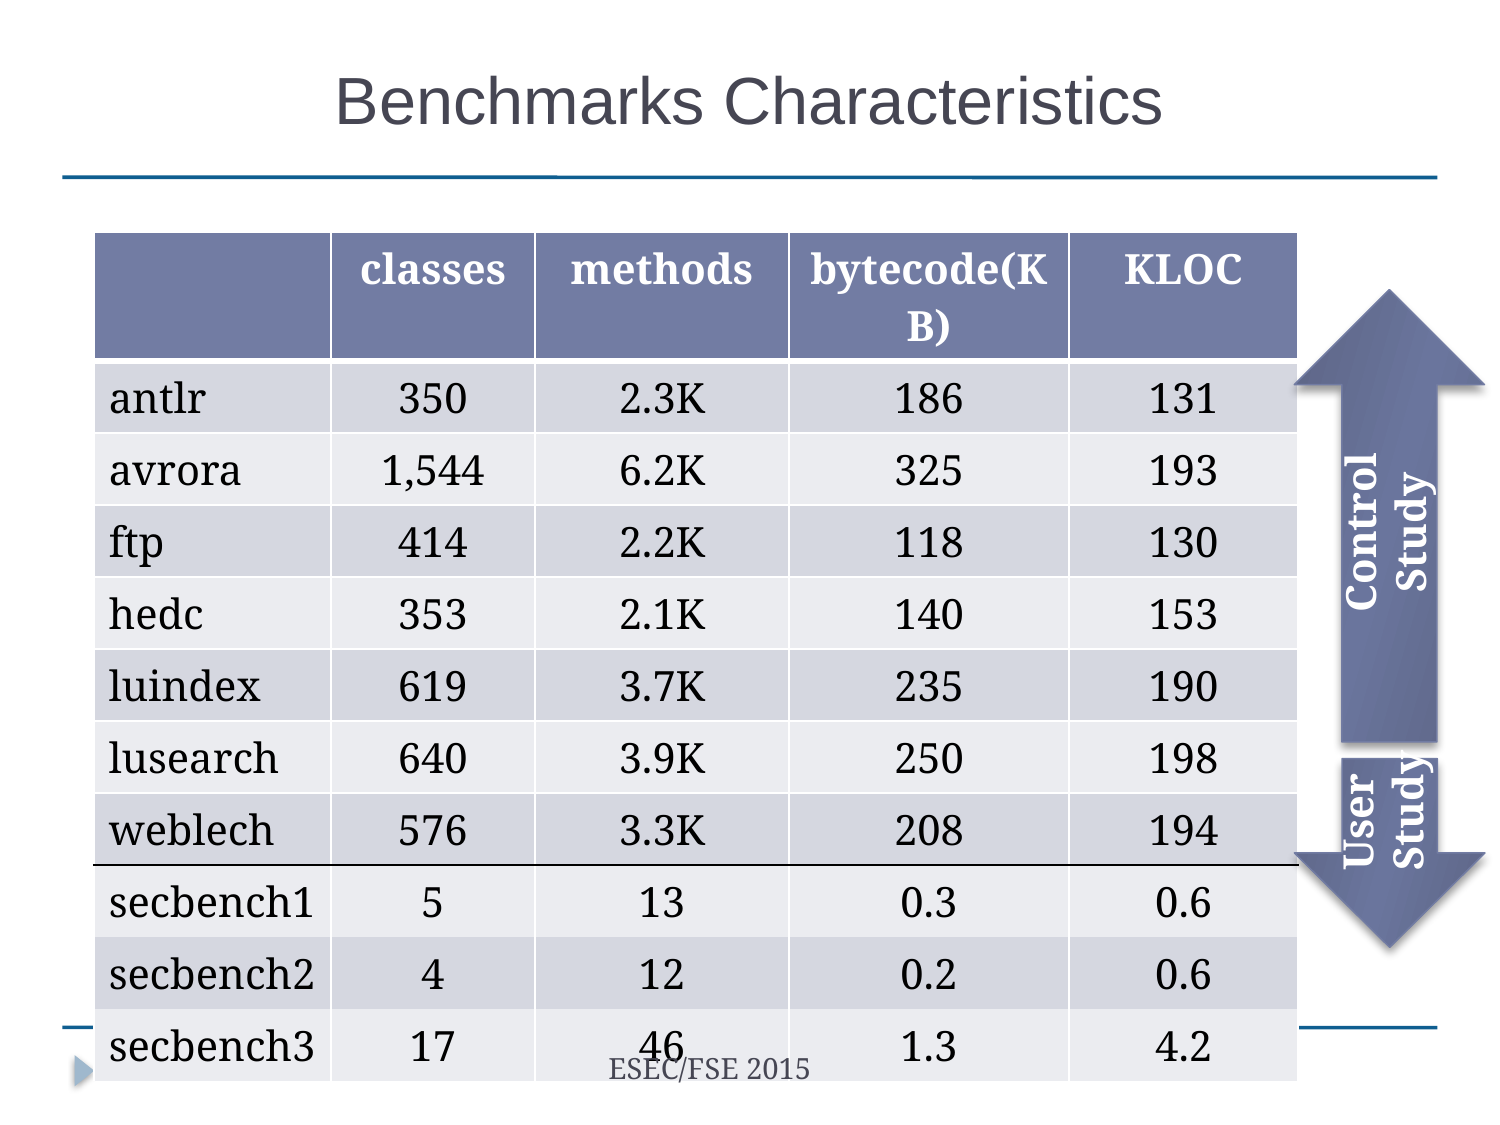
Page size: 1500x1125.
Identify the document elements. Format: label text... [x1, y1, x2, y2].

table_cell 250 [790, 722, 1068, 792]
table_cell 1,544 [332, 434, 534, 504]
table_cell 325 [790, 434, 1068, 504]
table_header KLOC [1070, 233, 1297, 358]
table_cell 5 [332, 866, 534, 937]
title Benchmarks Characteristics [75, 24, 1425, 171]
table_cell 1.3 [790, 1009, 1068, 1042]
table_cell 0.2 [790, 937, 1068, 1009]
table_cell 3.7K [536, 650, 788, 720]
table_cell ftp [95, 506, 330, 576]
table_cell 353 [332, 578, 534, 648]
table_cell 4.2 [1070, 1009, 1297, 1081]
text_box [1326, 852, 1486, 948]
table_cell 17 [332, 1009, 534, 1042]
table_cell 208 [790, 794, 1068, 864]
table_cell 619 [332, 650, 534, 720]
table_cell 198 [1070, 722, 1297, 792]
table_cell 153 [1070, 578, 1297, 648]
table_cell 235 [790, 650, 1068, 720]
table_cell 118 [790, 506, 1068, 576]
table_cell 350 [332, 364, 534, 432]
table_cell 46 [536, 1009, 788, 1042]
table_cell 0.3 [790, 866, 1068, 937]
table_cell 0.6 [1070, 866, 1297, 937]
table_cell 2.3K [536, 364, 788, 432]
text_box Control Study [1326, 437, 1442, 628]
slide_number 27 [100, 1042, 235, 1103]
text_box [1341, 628, 1438, 735]
table_header [95, 233, 330, 358]
table_cell antlr [95, 364, 330, 432]
table_cell hedc [95, 578, 330, 648]
table_cell luindex [95, 650, 330, 720]
table_cell weblech [95, 794, 330, 864]
text_box [1293, 852, 1324, 884]
table_cell 3.3K [536, 794, 788, 864]
table_cell 186 [790, 364, 1068, 432]
table_cell 193 [1070, 434, 1297, 504]
table_cell 140 [790, 578, 1068, 648]
table_cell avrora [95, 434, 330, 504]
table_cell 2.2K [536, 506, 788, 576]
table_cell 130 [1070, 506, 1297, 576]
table_cell 2.1K [536, 578, 788, 648]
table_cell 12 [536, 937, 788, 1009]
table_cell 0.6 [1070, 937, 1297, 1009]
table_header bytecode(KB) [790, 233, 1068, 358]
table_cell 190 [1070, 650, 1297, 720]
table_cell 6.2K [536, 434, 788, 504]
footer ESEC/FSE 2015 [235, 1042, 1185, 1103]
table_cell 13 [536, 866, 788, 937]
table_cell secbench2 [95, 937, 330, 1009]
table_cell 131 [1070, 364, 1297, 432]
table_header methods [536, 233, 788, 358]
text_box User Study [1324, 735, 1439, 886]
table_cell secbench3 [95, 1009, 330, 1081]
table_cell 576 [332, 794, 534, 864]
table_header classes [332, 233, 534, 358]
table_cell 194 [1070, 794, 1297, 864]
table_cell 4 [332, 937, 534, 1009]
table_cell 414 [332, 506, 534, 576]
table_cell 640 [332, 722, 534, 792]
text_box [1293, 289, 1486, 437]
table_cell secbench1 [95, 866, 330, 937]
table_cell lusearch [95, 722, 330, 792]
table_cell 3.9K [536, 722, 788, 792]
